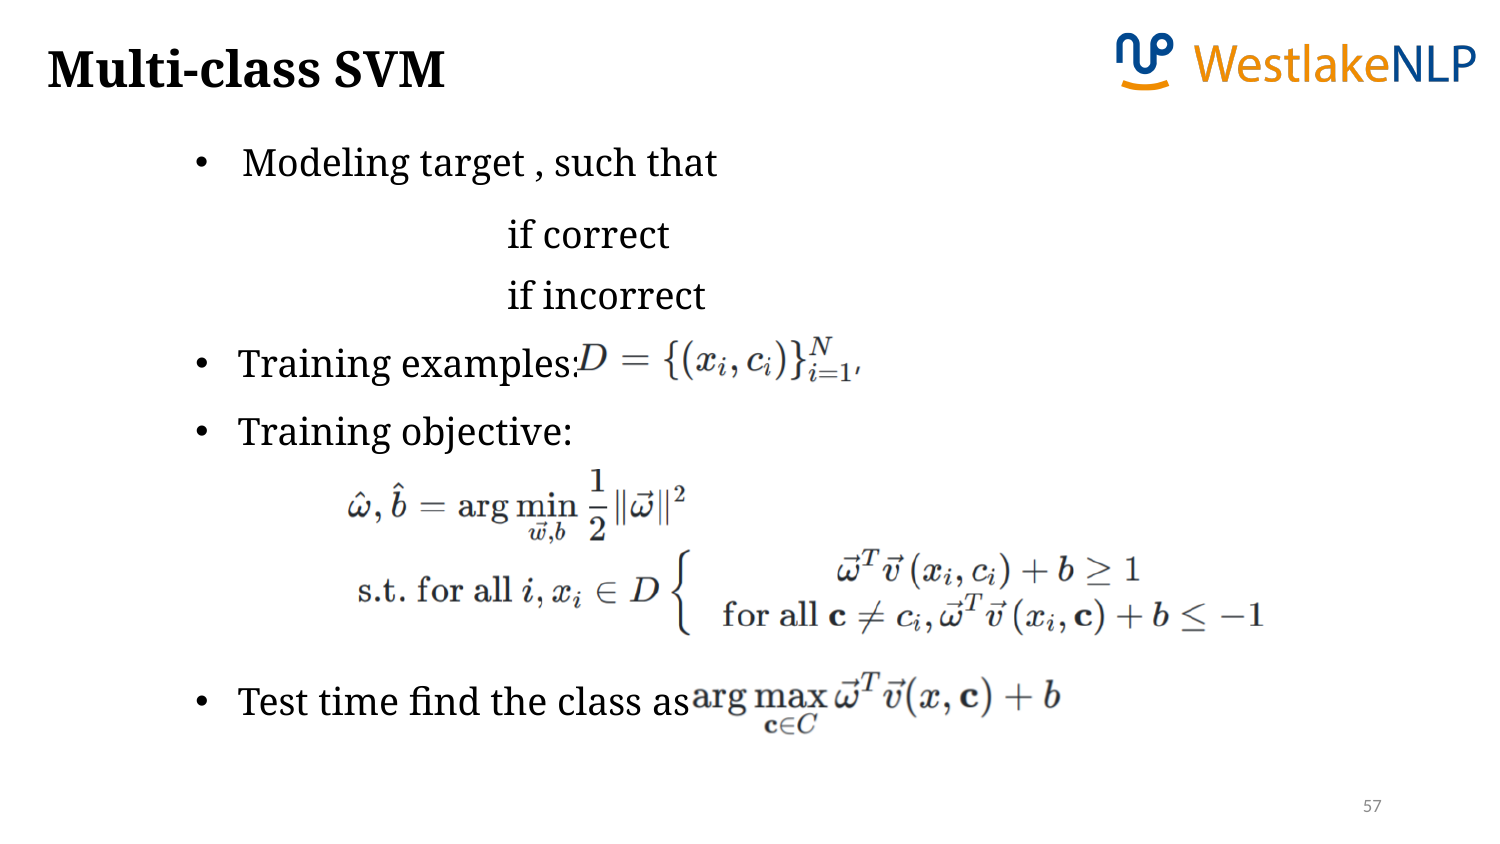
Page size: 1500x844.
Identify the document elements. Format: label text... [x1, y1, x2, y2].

text_box Training examples: Training objective: Test time find the class as [180, 310, 1211, 798]
picture [577, 333, 864, 392]
picture [1094, 0, 1500, 127]
picture [691, 664, 1077, 750]
slide_number 57 [1059, 782, 1397, 827]
picture [345, 469, 1270, 646]
text_box Multi-class SVM [32, 30, 461, 105]
